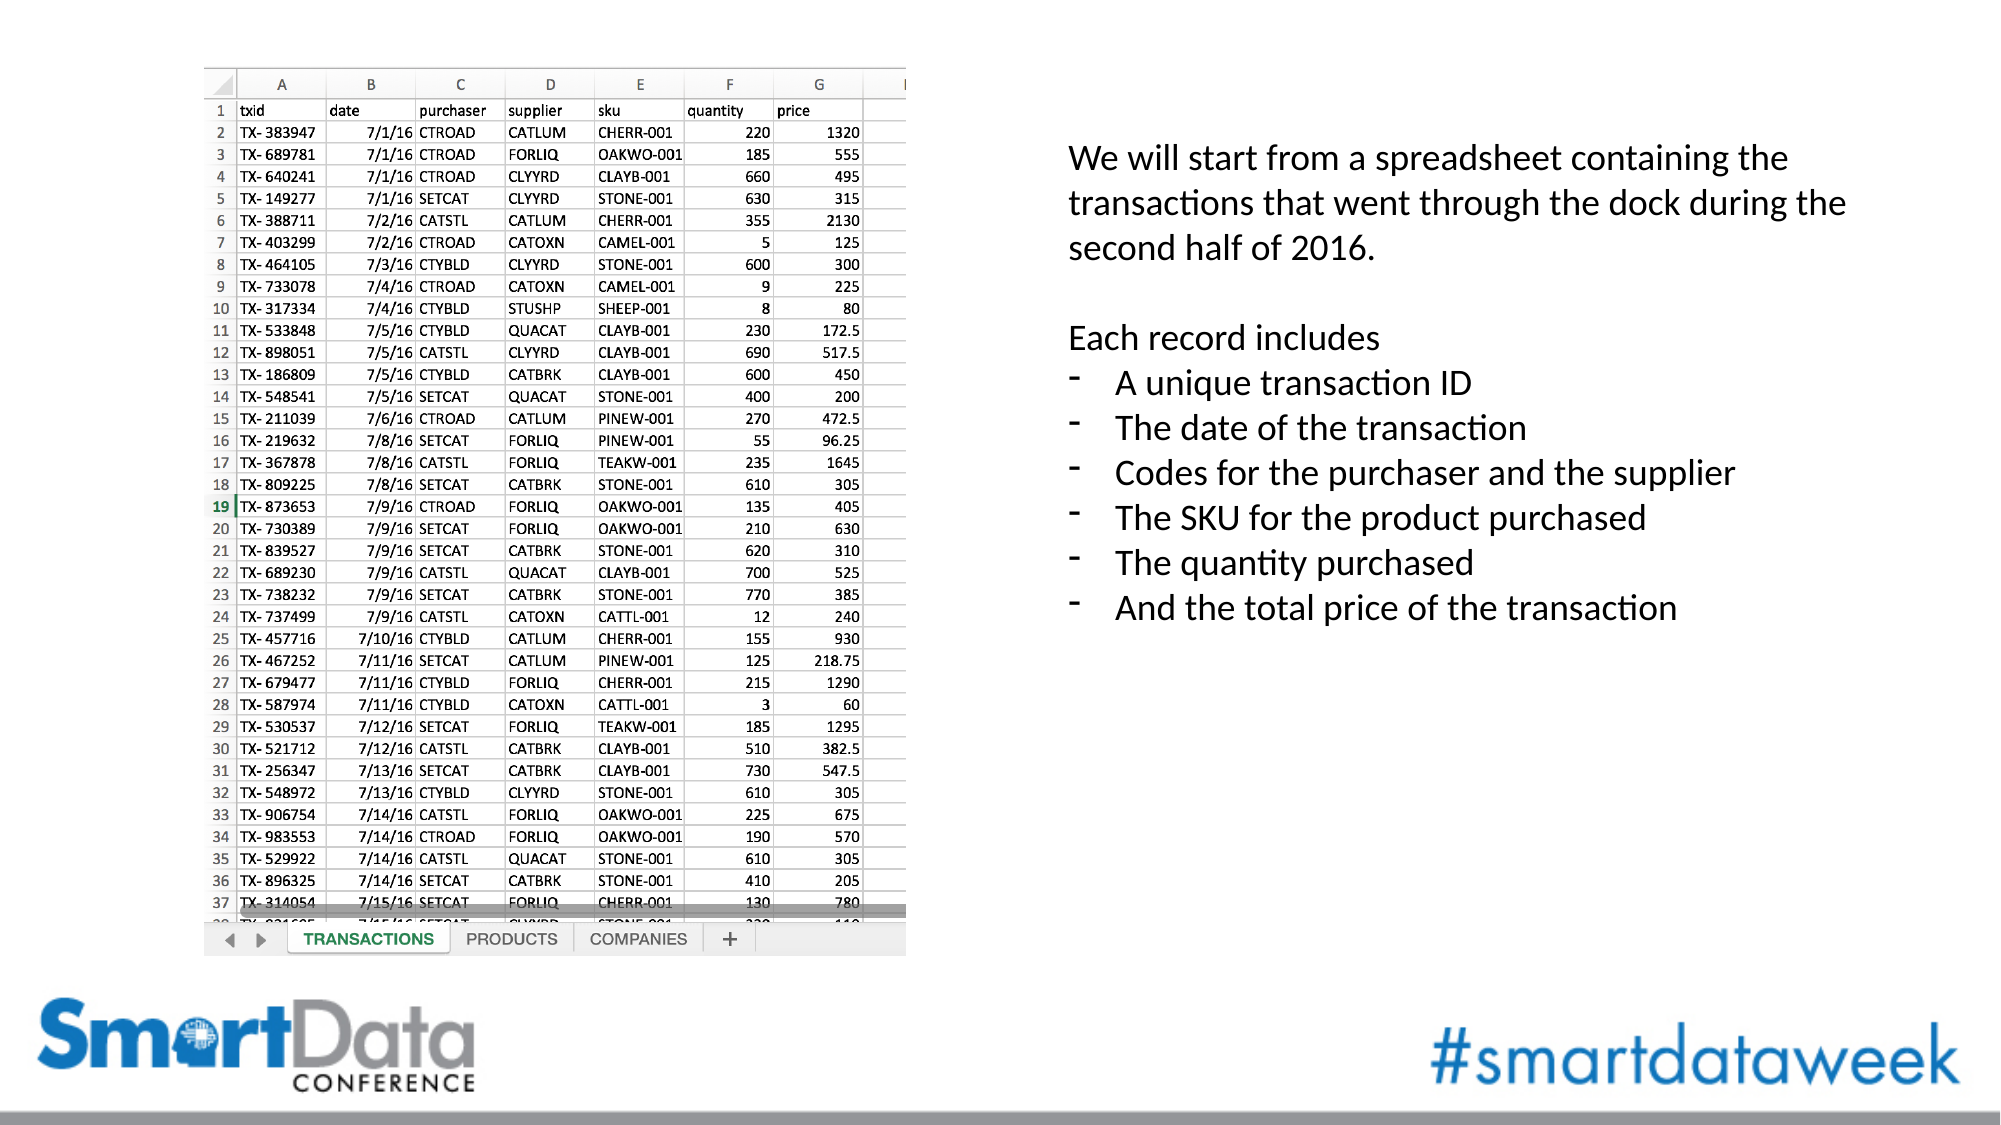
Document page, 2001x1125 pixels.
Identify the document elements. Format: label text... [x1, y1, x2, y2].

picture [0, 0, 2001, 1125]
text_box We will start from a spreadsheet containing the transactions that went through the dock during the second half of 2016. Each record includes A unique transaction ID The date of the transaction Codes for the purchaser and the supplier The SKU for the product purchased The quantity purchased And the total price of the transaction [1053, 125, 1884, 681]
